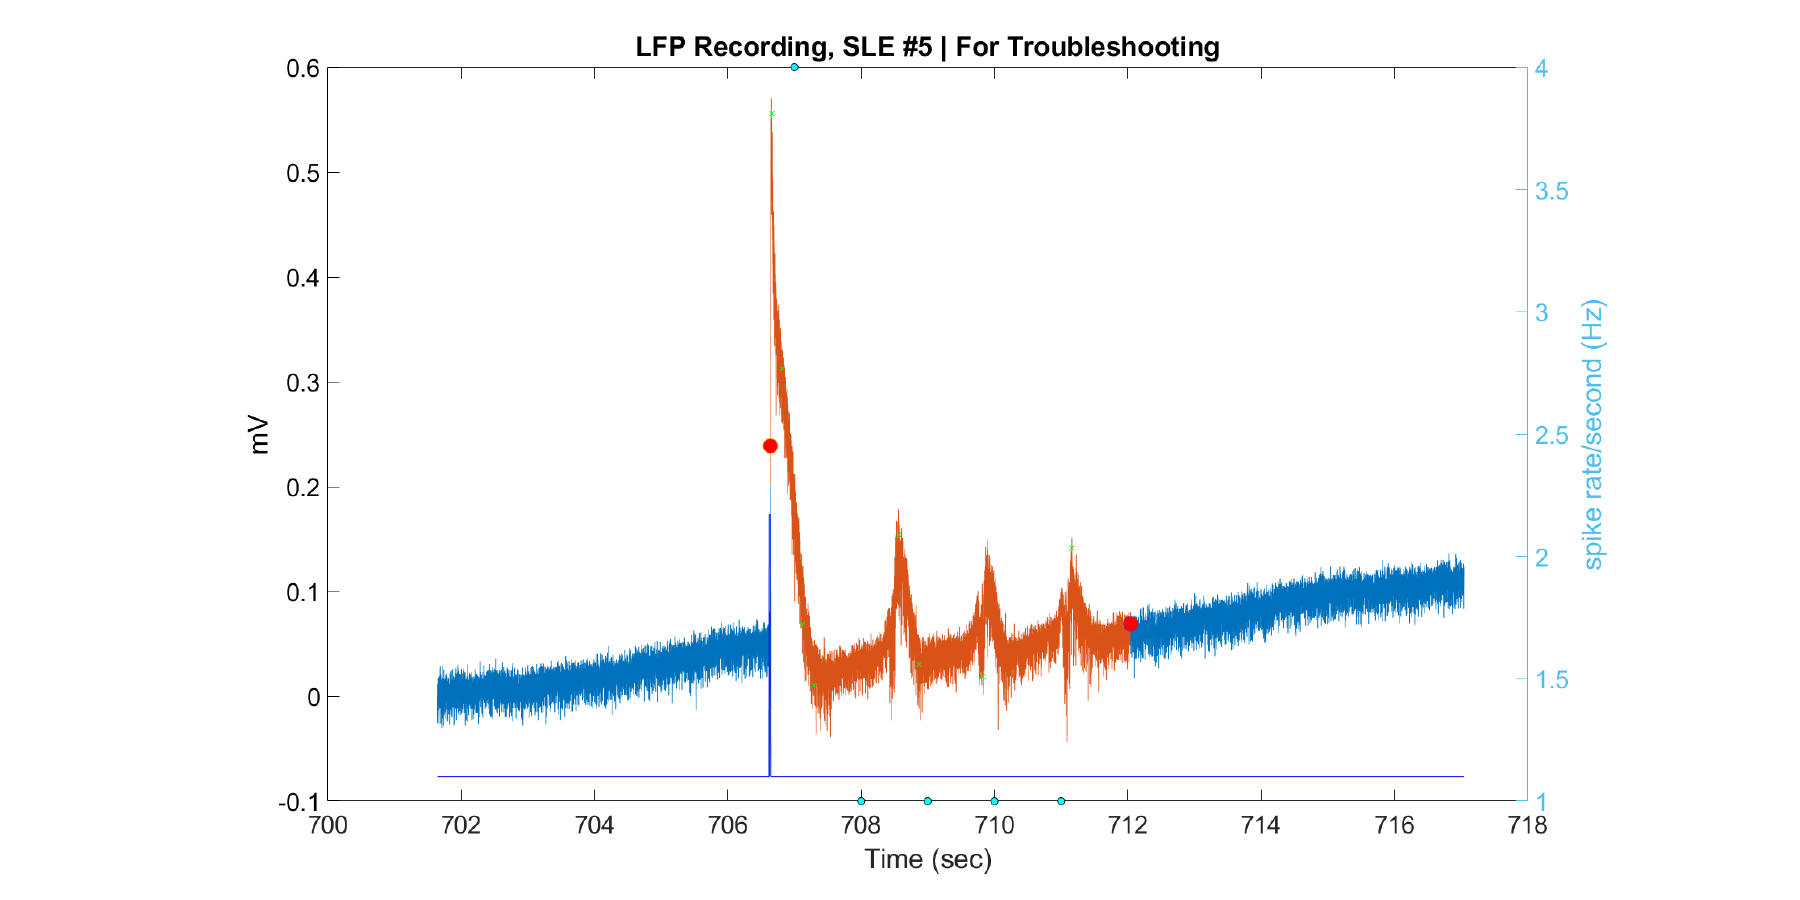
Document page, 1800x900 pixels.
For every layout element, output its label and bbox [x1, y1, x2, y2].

picture [126, 0, 1674, 900]
